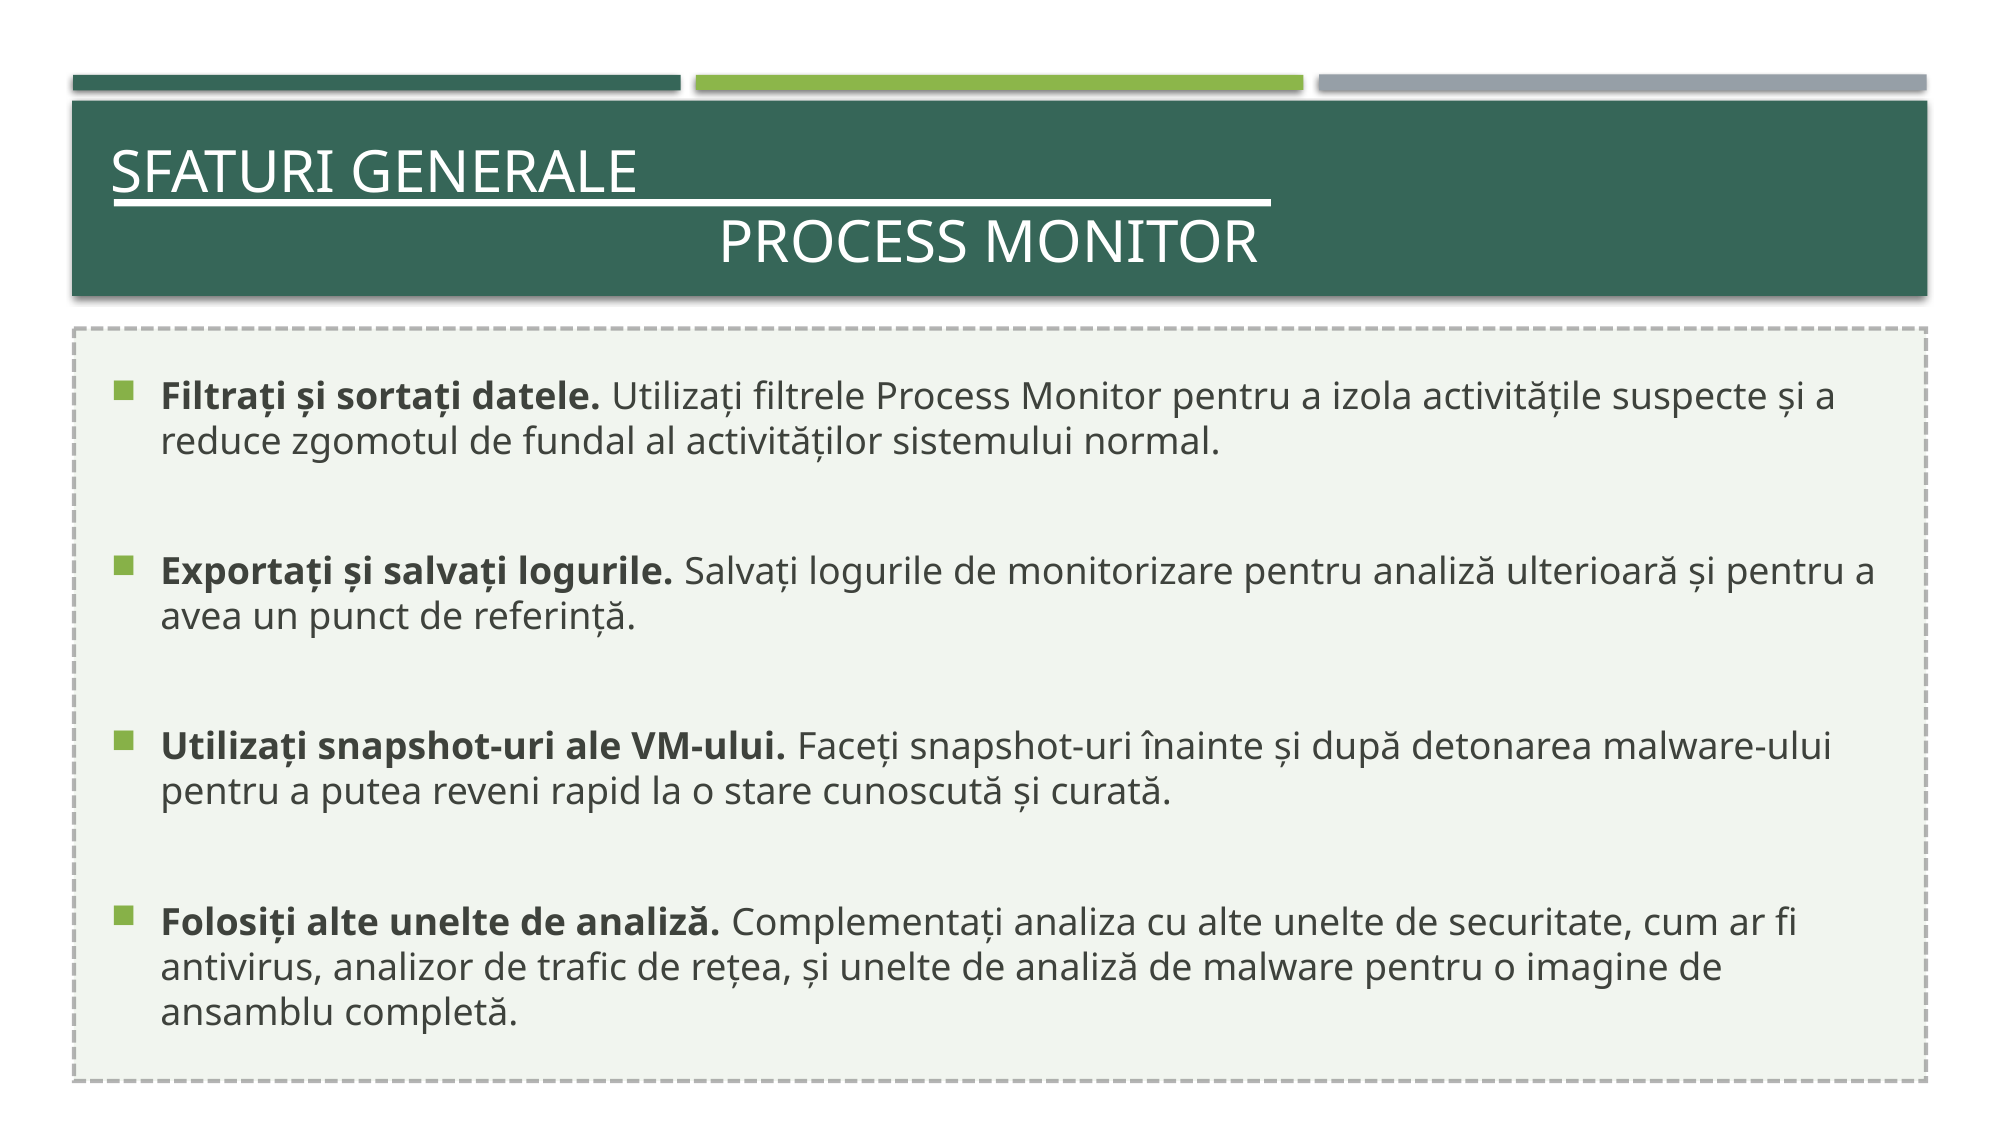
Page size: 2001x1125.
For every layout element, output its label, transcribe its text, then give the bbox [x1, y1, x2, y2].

title Sfaturi Generale Process Monitor [95, 115, 1905, 282]
text_box [73, 328, 1927, 1081]
text_box [112, 197, 1273, 208]
